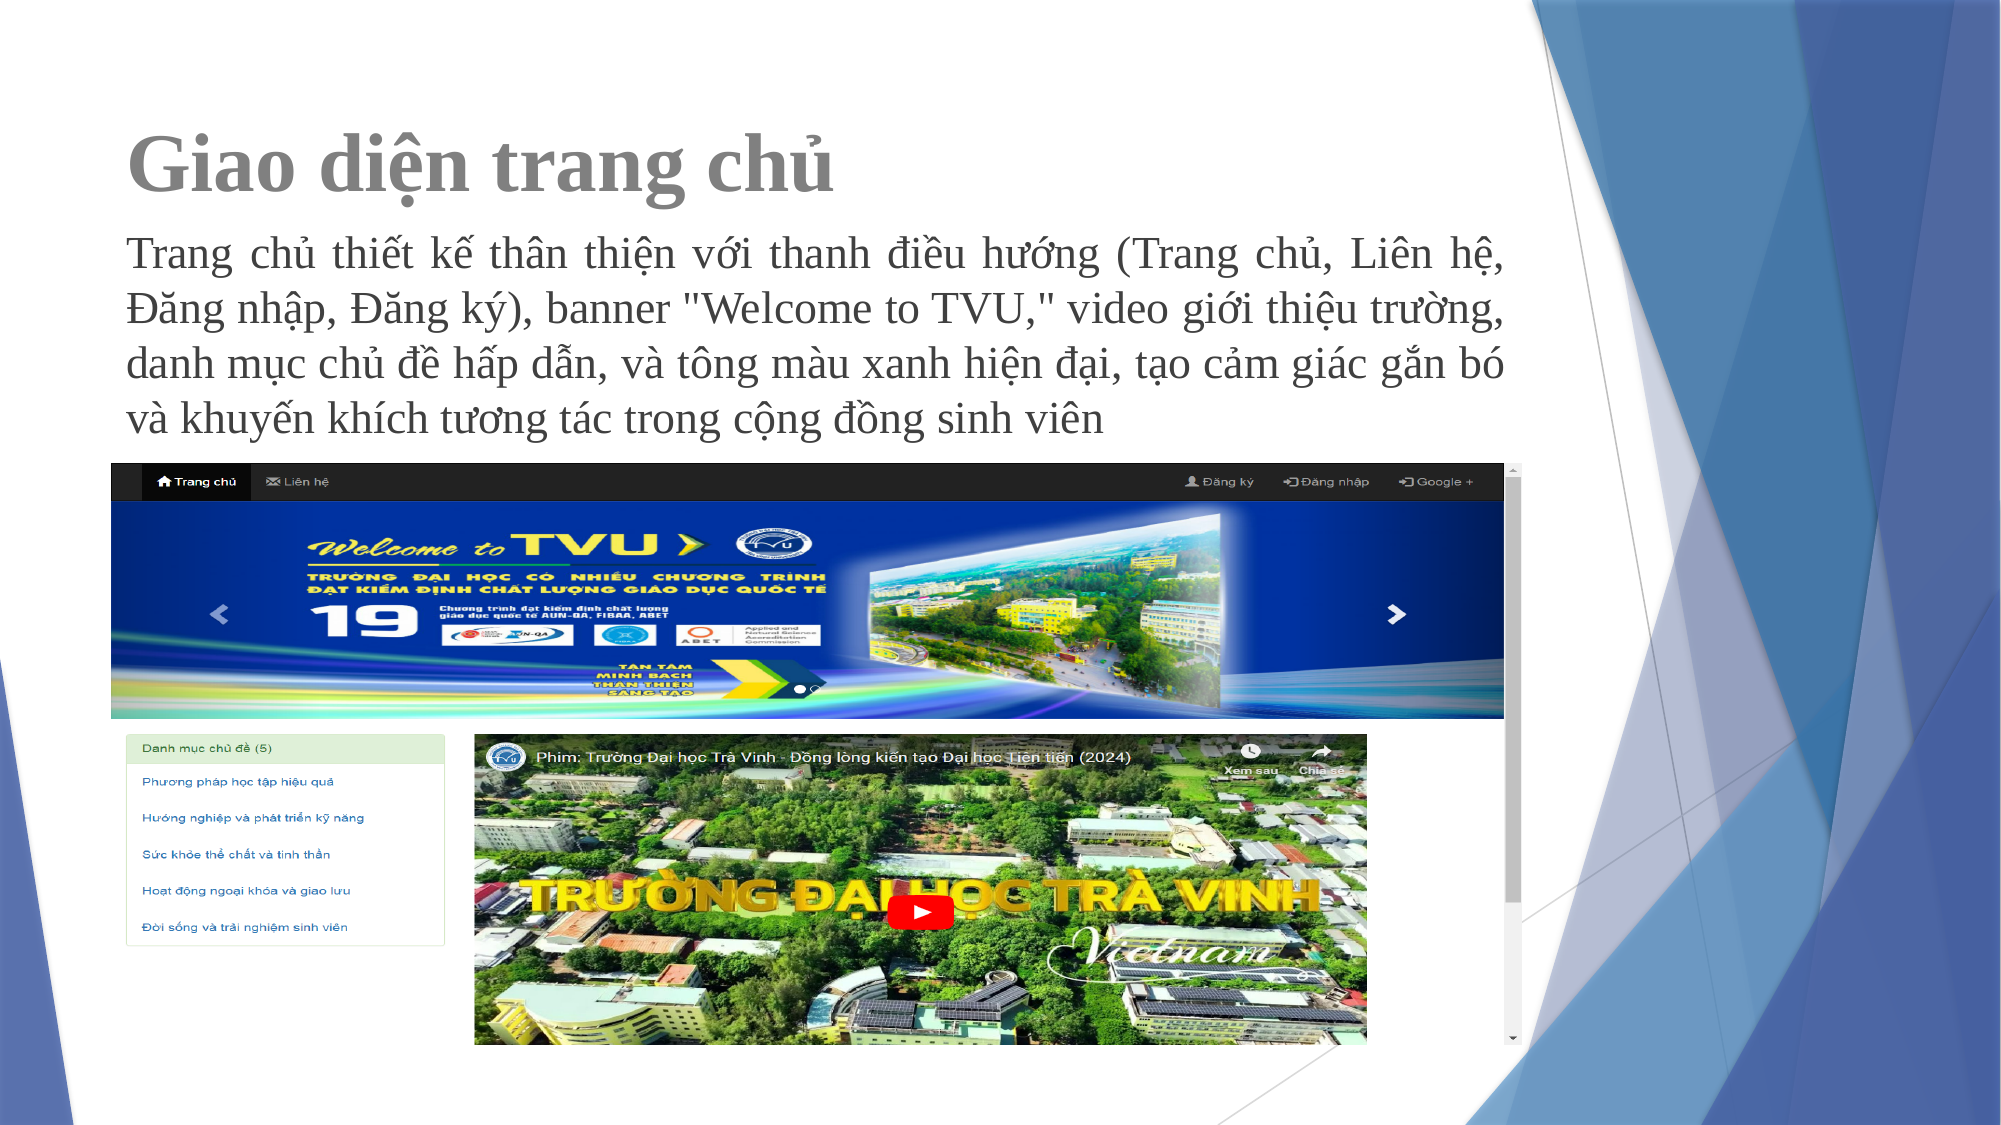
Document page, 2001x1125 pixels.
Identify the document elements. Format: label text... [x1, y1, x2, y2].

picture [110, 462, 1522, 1046]
list Trang chủ thiết kế thân thiện với thanh điều hướng (Trang chủ, Liên hệ, Đăng nhập, Đăng ký), banner "Welcome to TVU," video giới thiệu trường, danh mục chủ đề hấp dẫn, và tông màu xanh hiện đại, tạo cảm giác gắn bó và khuyến khích tương tác trong cộng đồng sinh viên [111, 215, 1522, 462]
title Giao diện trang chủ [111, 99, 1522, 215]
